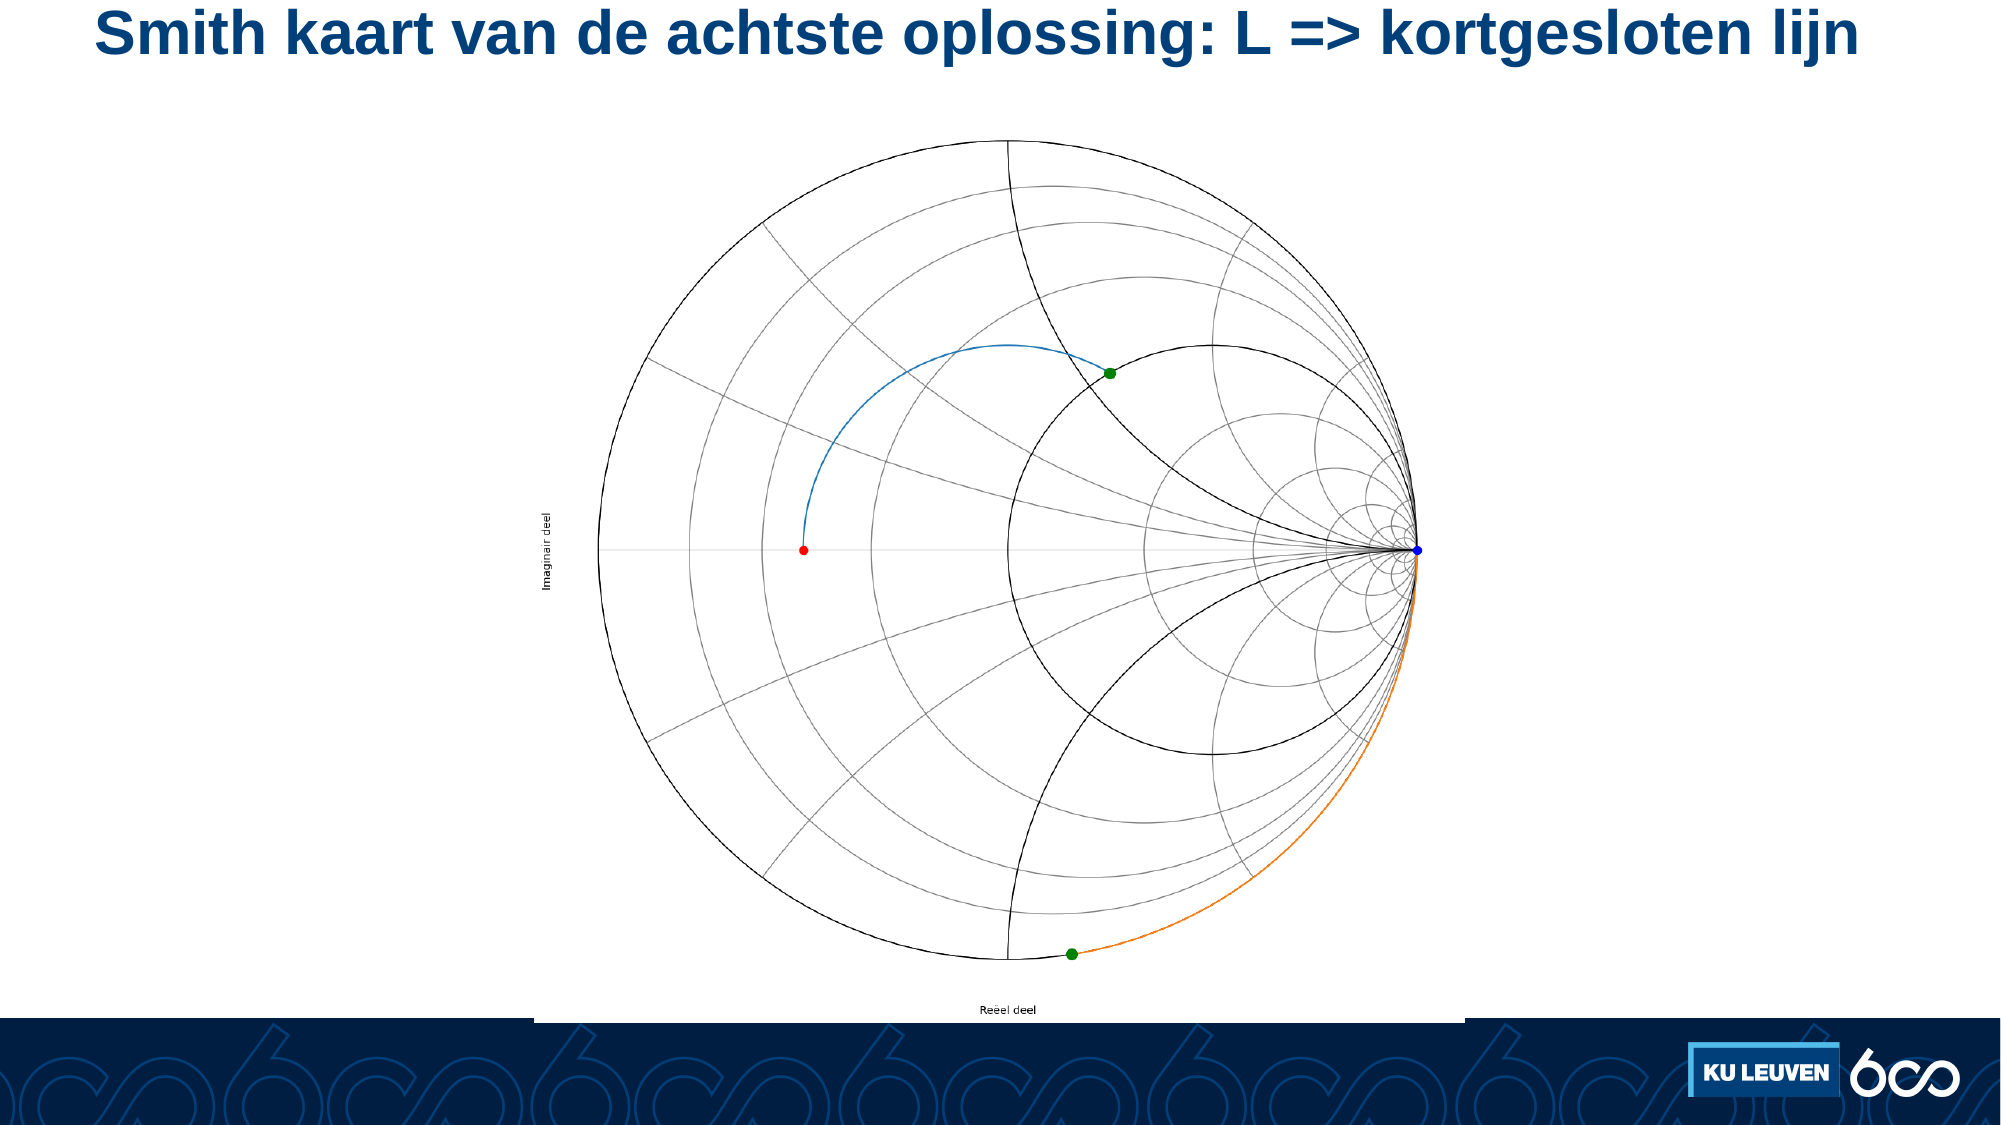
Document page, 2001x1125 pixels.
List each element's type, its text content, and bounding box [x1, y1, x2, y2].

picture [0, 92, 2001, 1125]
title Smith kaart van de achtste oplossing: L => kortgesloten lijn [94, 0, 1906, 108]
